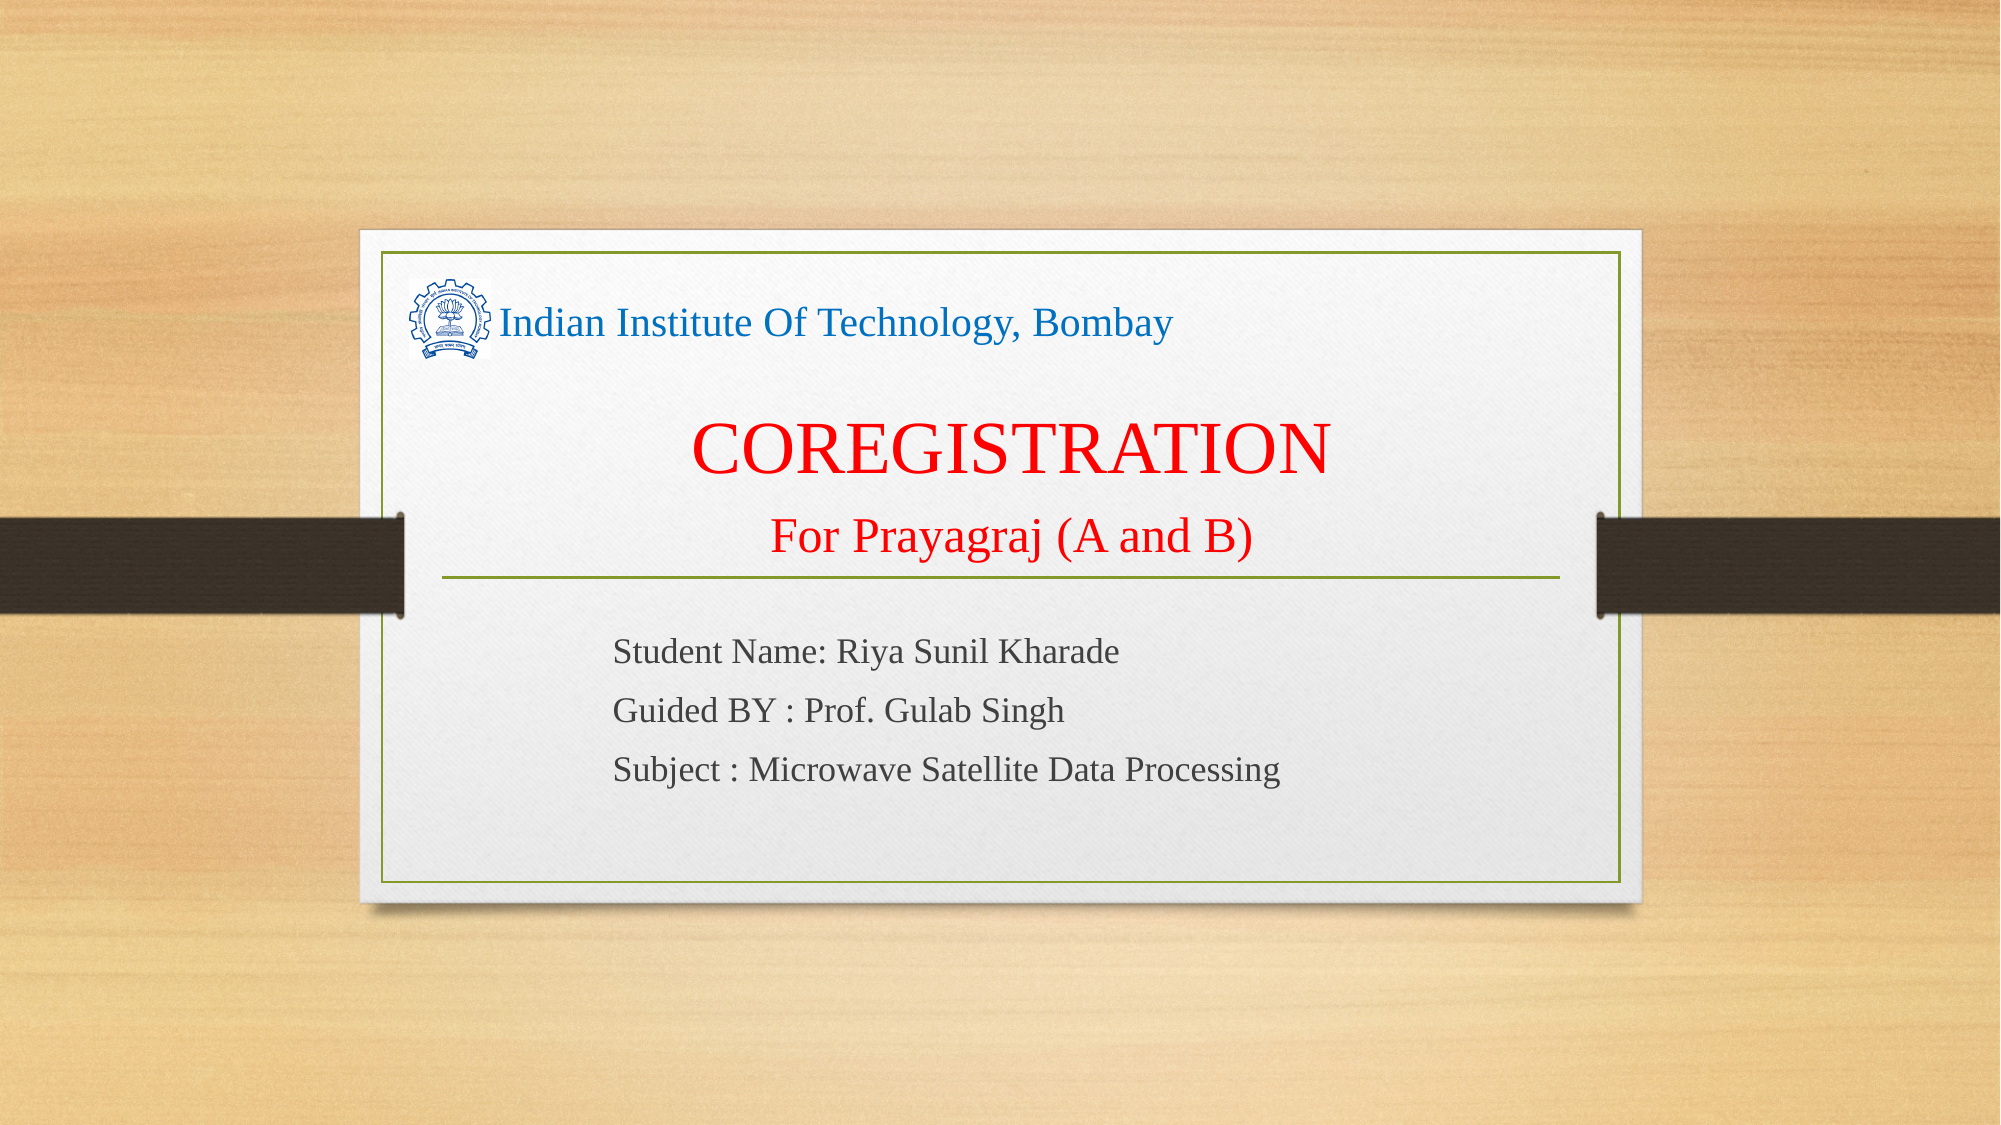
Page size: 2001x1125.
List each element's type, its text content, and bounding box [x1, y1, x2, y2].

text_box Student Name: Riya Sunil Kharade Guided BY : Prof. Gulab Singh Subject : Microwave Satellite Data Processing [597, 625, 1666, 797]
picture [0, 0, 2001, 1125]
text_box For Prayagraj (A and B) [478, 495, 1546, 571]
subtitle Indian Institute Of Technology, Bombay [313, 287, 1381, 363]
title COREGISTRATION [262, 358, 1762, 497]
